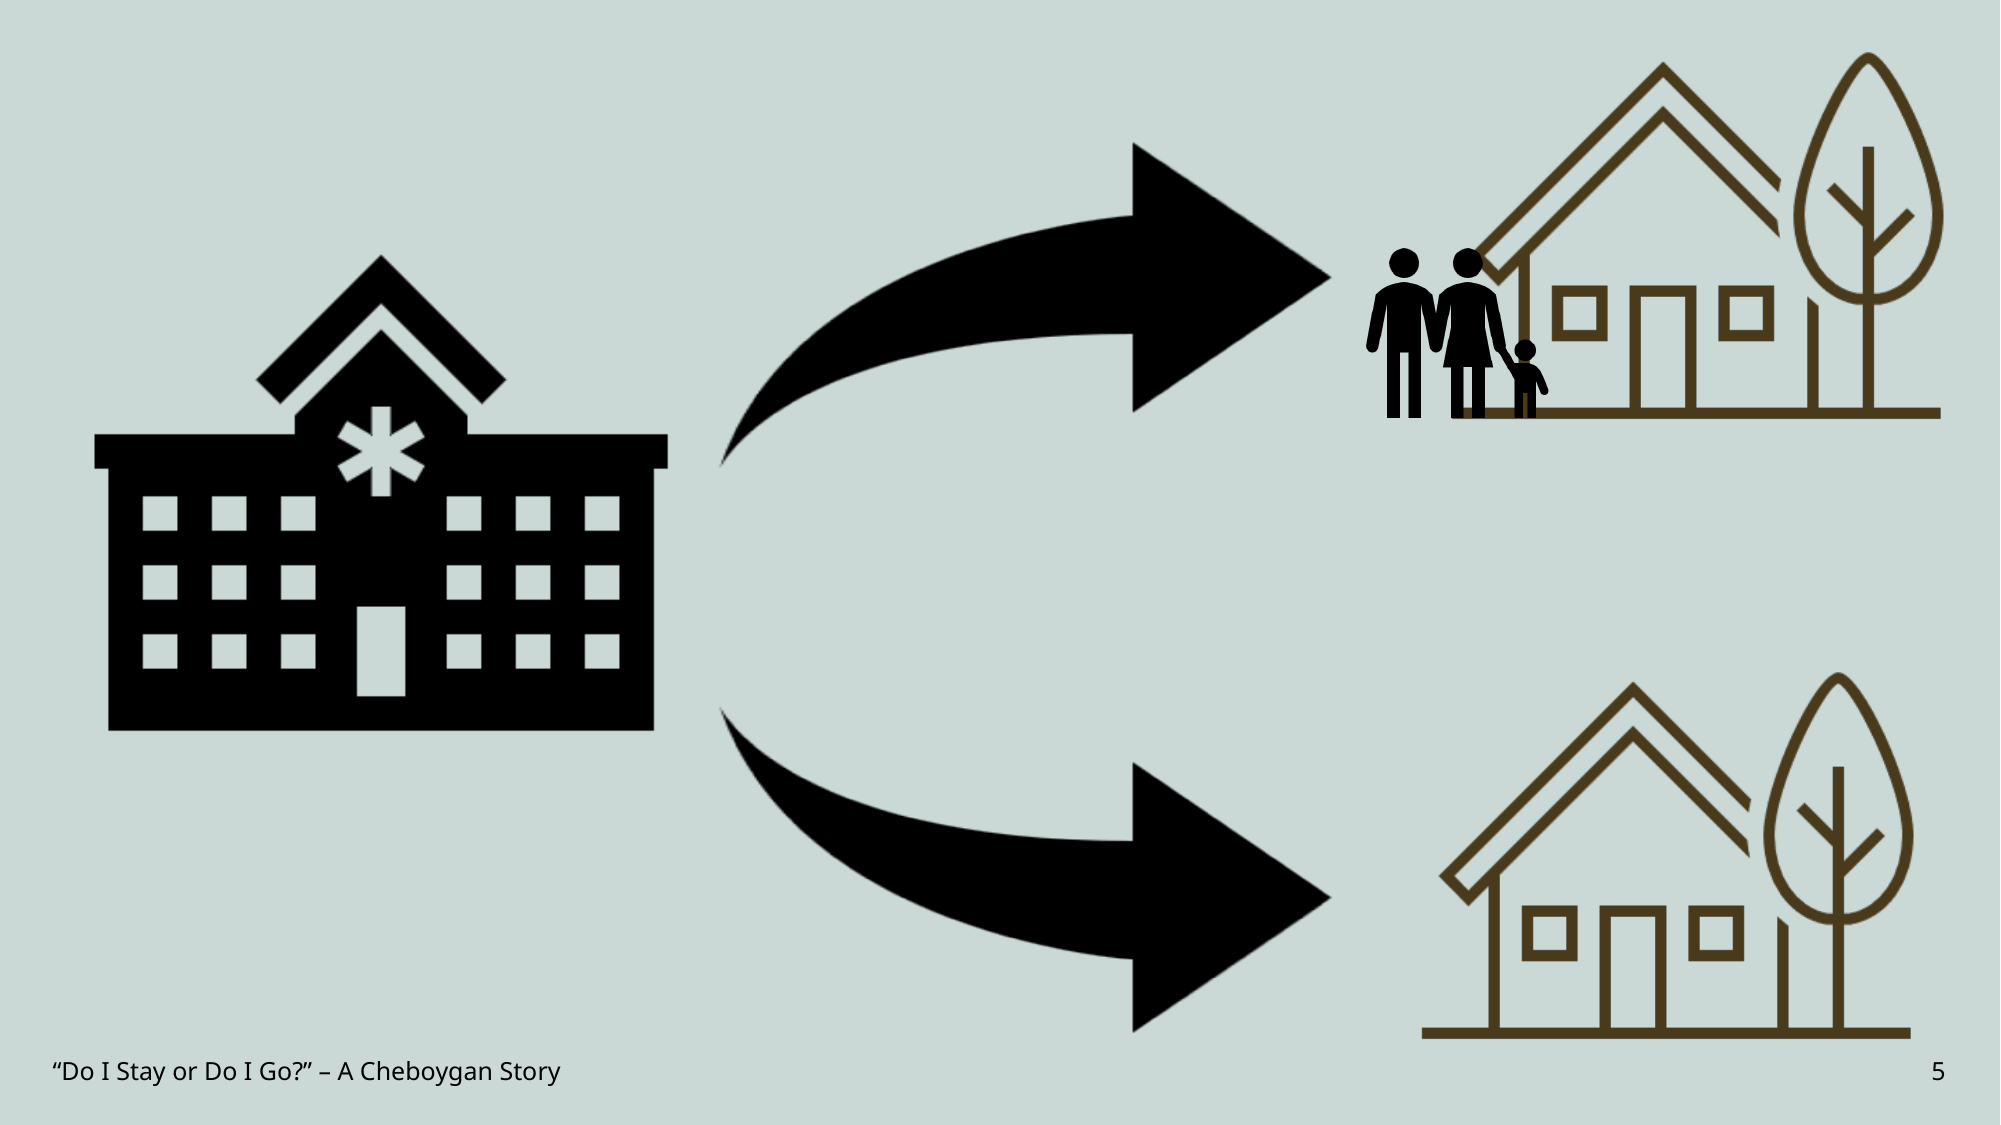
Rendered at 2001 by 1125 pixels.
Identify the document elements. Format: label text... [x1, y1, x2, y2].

picture [1400, 606, 1933, 1125]
picture [50, 176, 713, 839]
footer “Do I Stay or Do I Go?” – A Cheboygan Story [37, 1042, 603, 1103]
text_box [603, 34, 1397, 1125]
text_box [1355, 0, 1963, 519]
slide_number 5 [1933, 1042, 1961, 1103]
